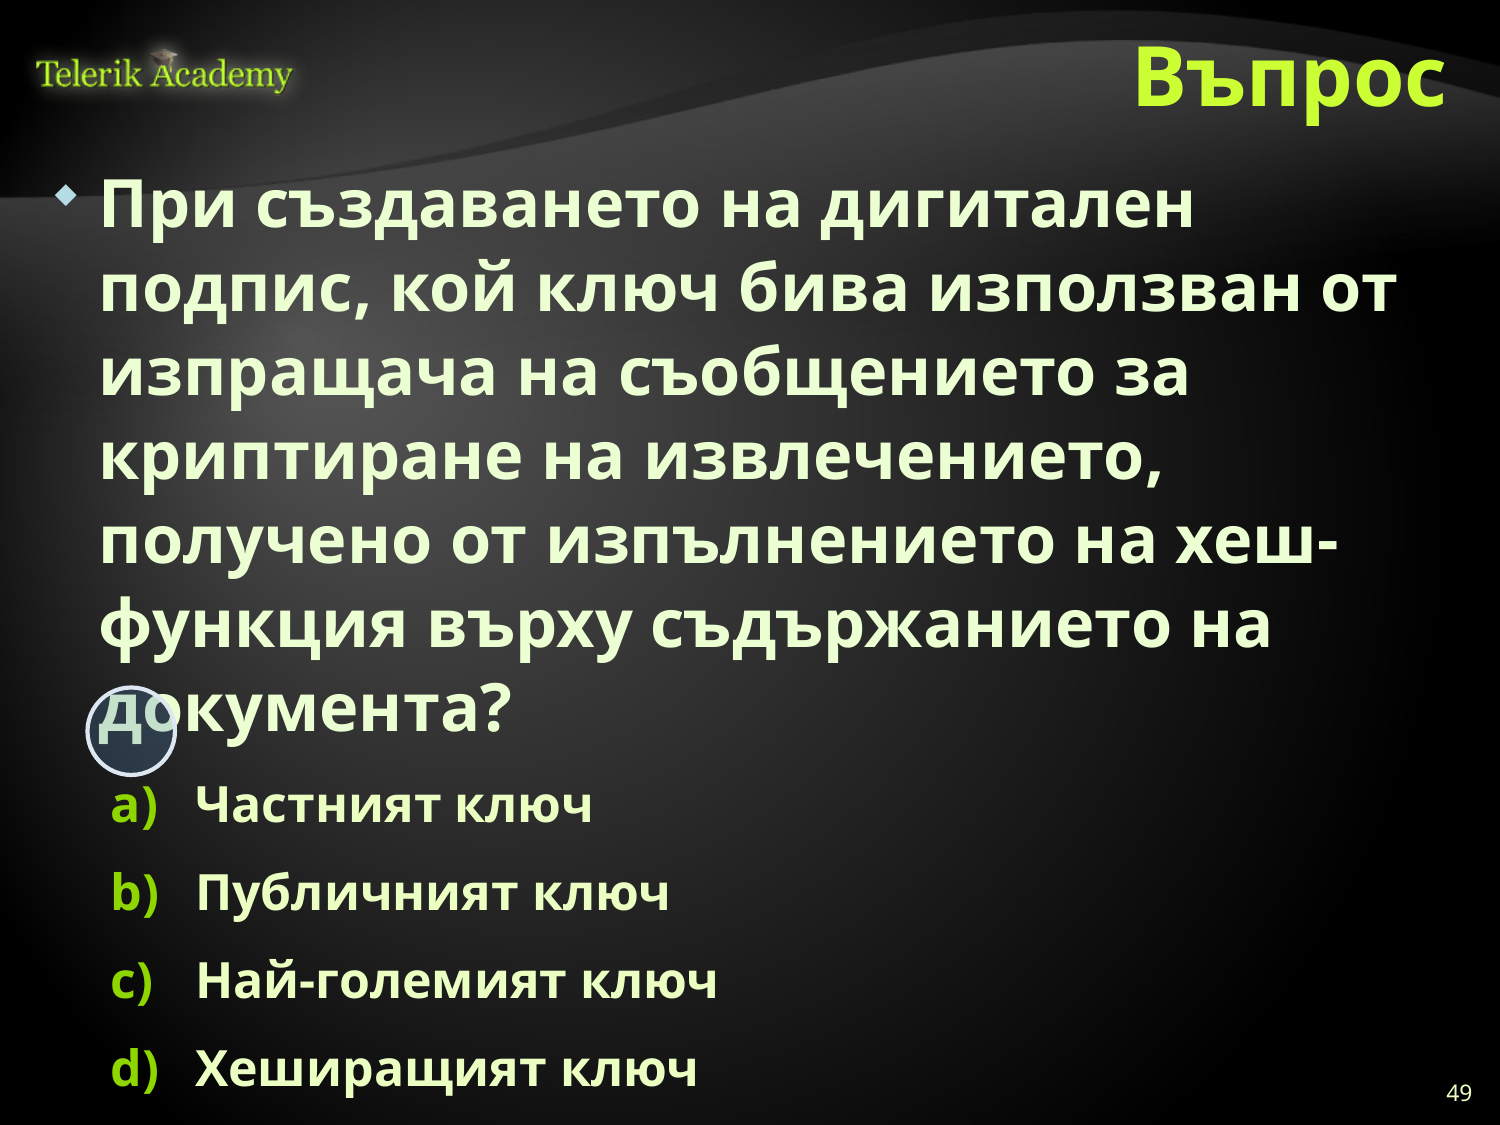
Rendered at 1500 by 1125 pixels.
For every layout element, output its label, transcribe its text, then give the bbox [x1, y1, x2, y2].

title Въпрос [300, 12, 1463, 149]
list При създаването на дигитален подпис, кой ключ бива използван от изпращача на съобщението за криптиране на извлечението, получено от изпълнението на хеш-функция върху съдържанието на документа? Частният ключ Публичният ключ Най-големият ключ Хеширащият ключ [37, 149, 1463, 1075]
slide_number 49 [1412, 1074, 1488, 1113]
picture [0, 0, 1500, 1125]
text_box [85, 685, 178, 778]
